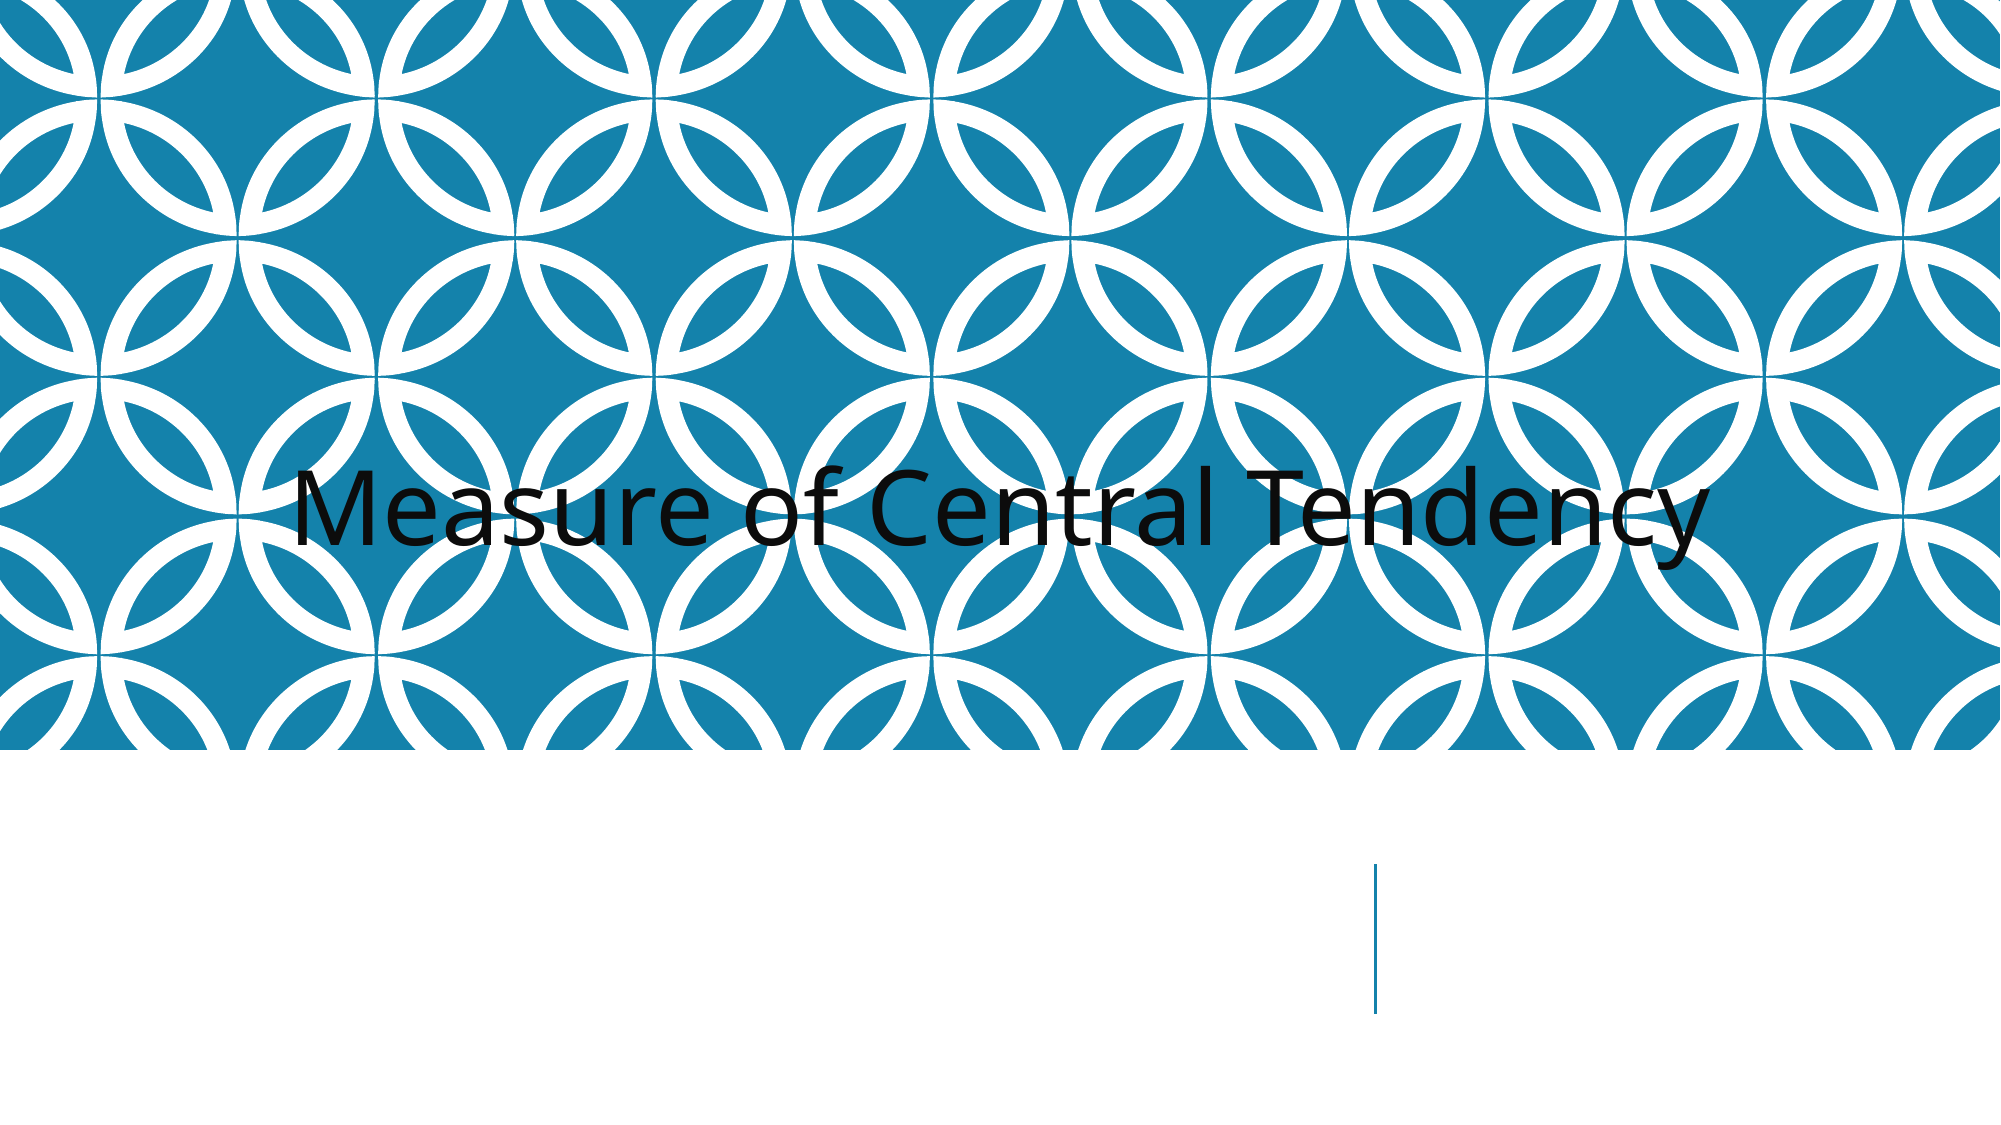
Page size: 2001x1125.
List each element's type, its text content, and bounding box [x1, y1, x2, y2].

title Measure of Central Tendency [249, 184, 1750, 576]
